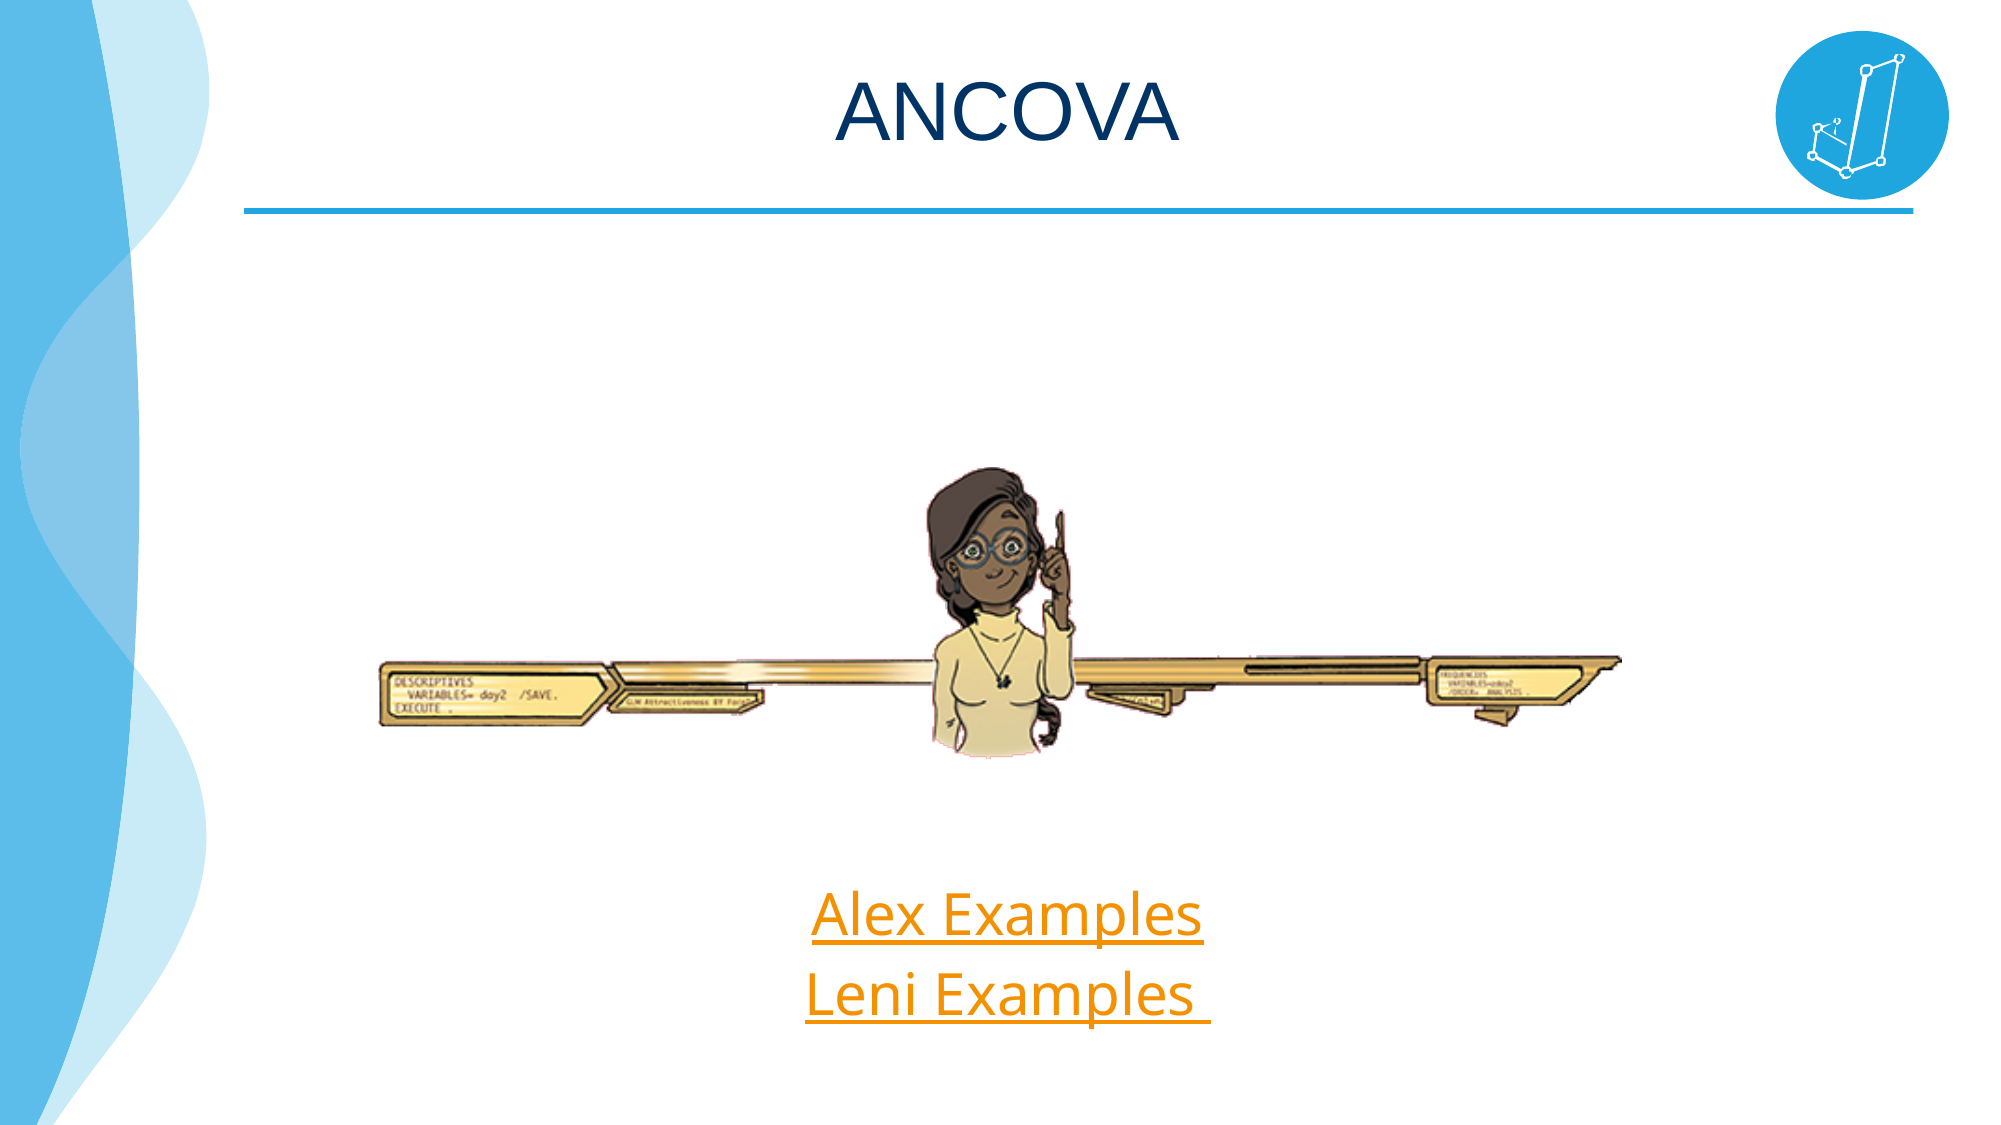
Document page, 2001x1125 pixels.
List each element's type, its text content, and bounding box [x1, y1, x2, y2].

text_box Alex Examples Leni Examples [653, 869, 1363, 1044]
title ANCOVA [244, 19, 1772, 212]
picture [378, 467, 1622, 759]
